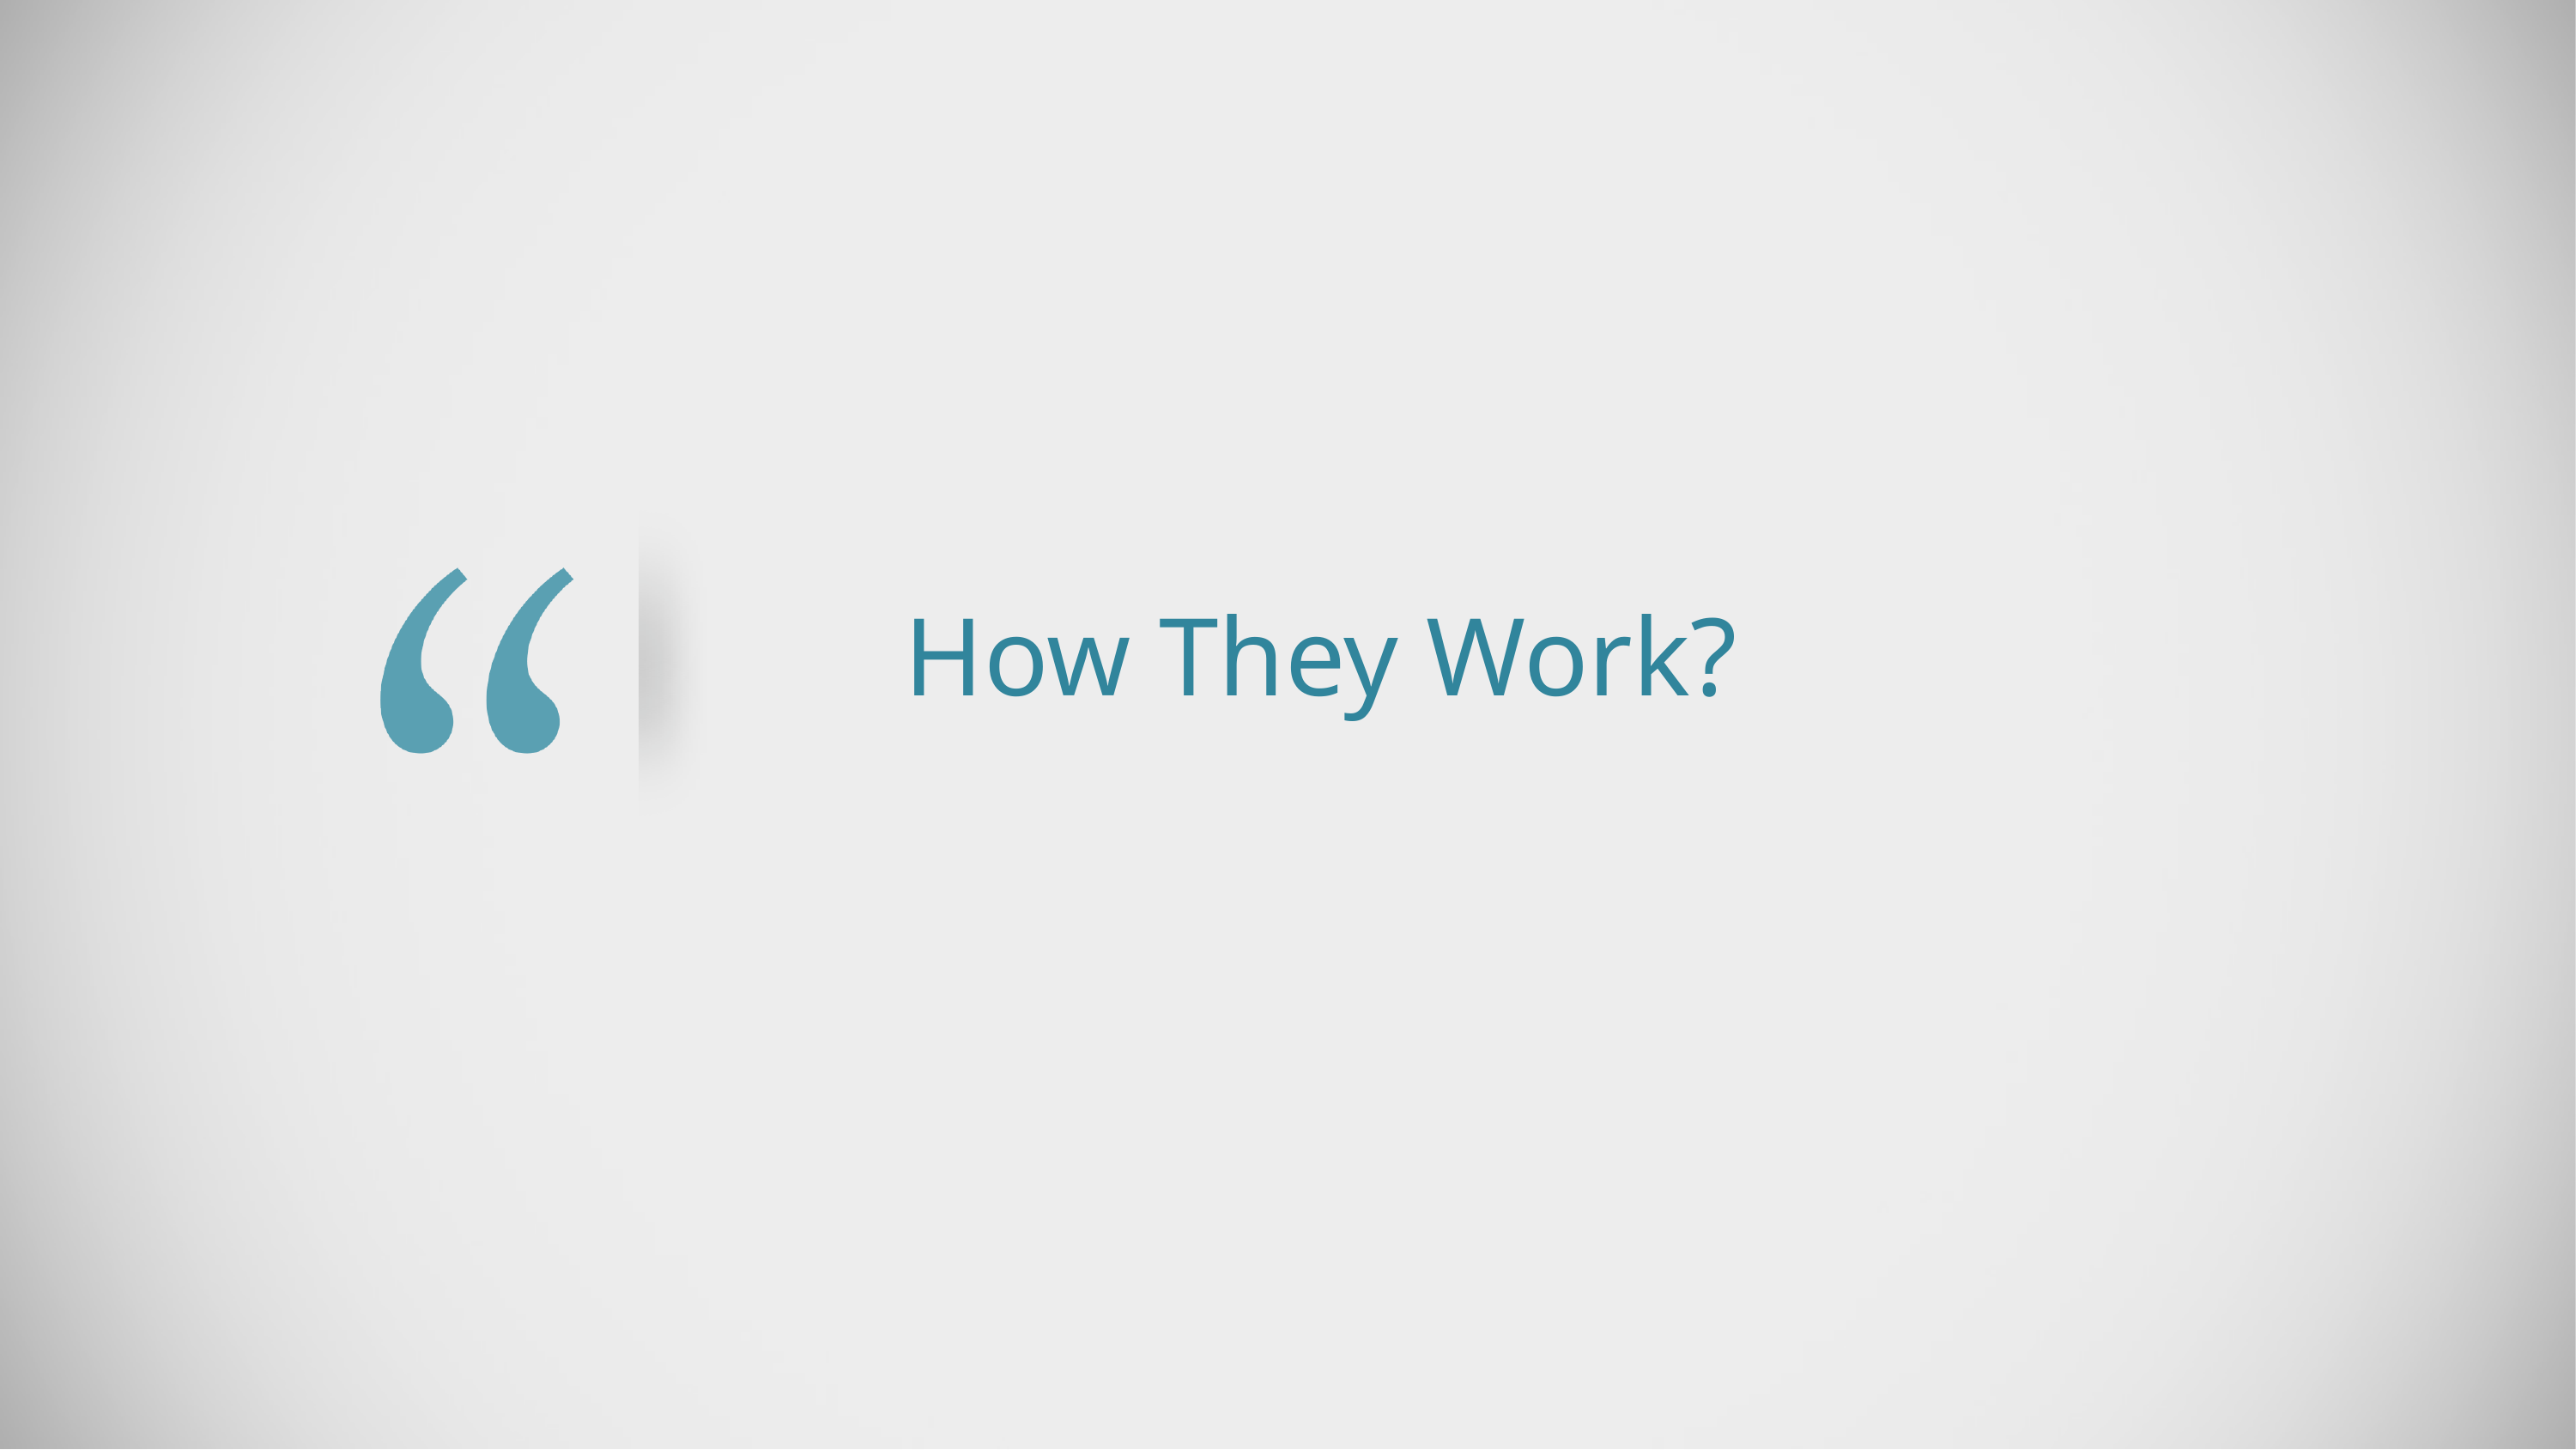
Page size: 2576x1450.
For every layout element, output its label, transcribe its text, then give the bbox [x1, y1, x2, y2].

text_box How They Work? [742, 582, 2411, 724]
picture [0, 0, 2576, 1449]
